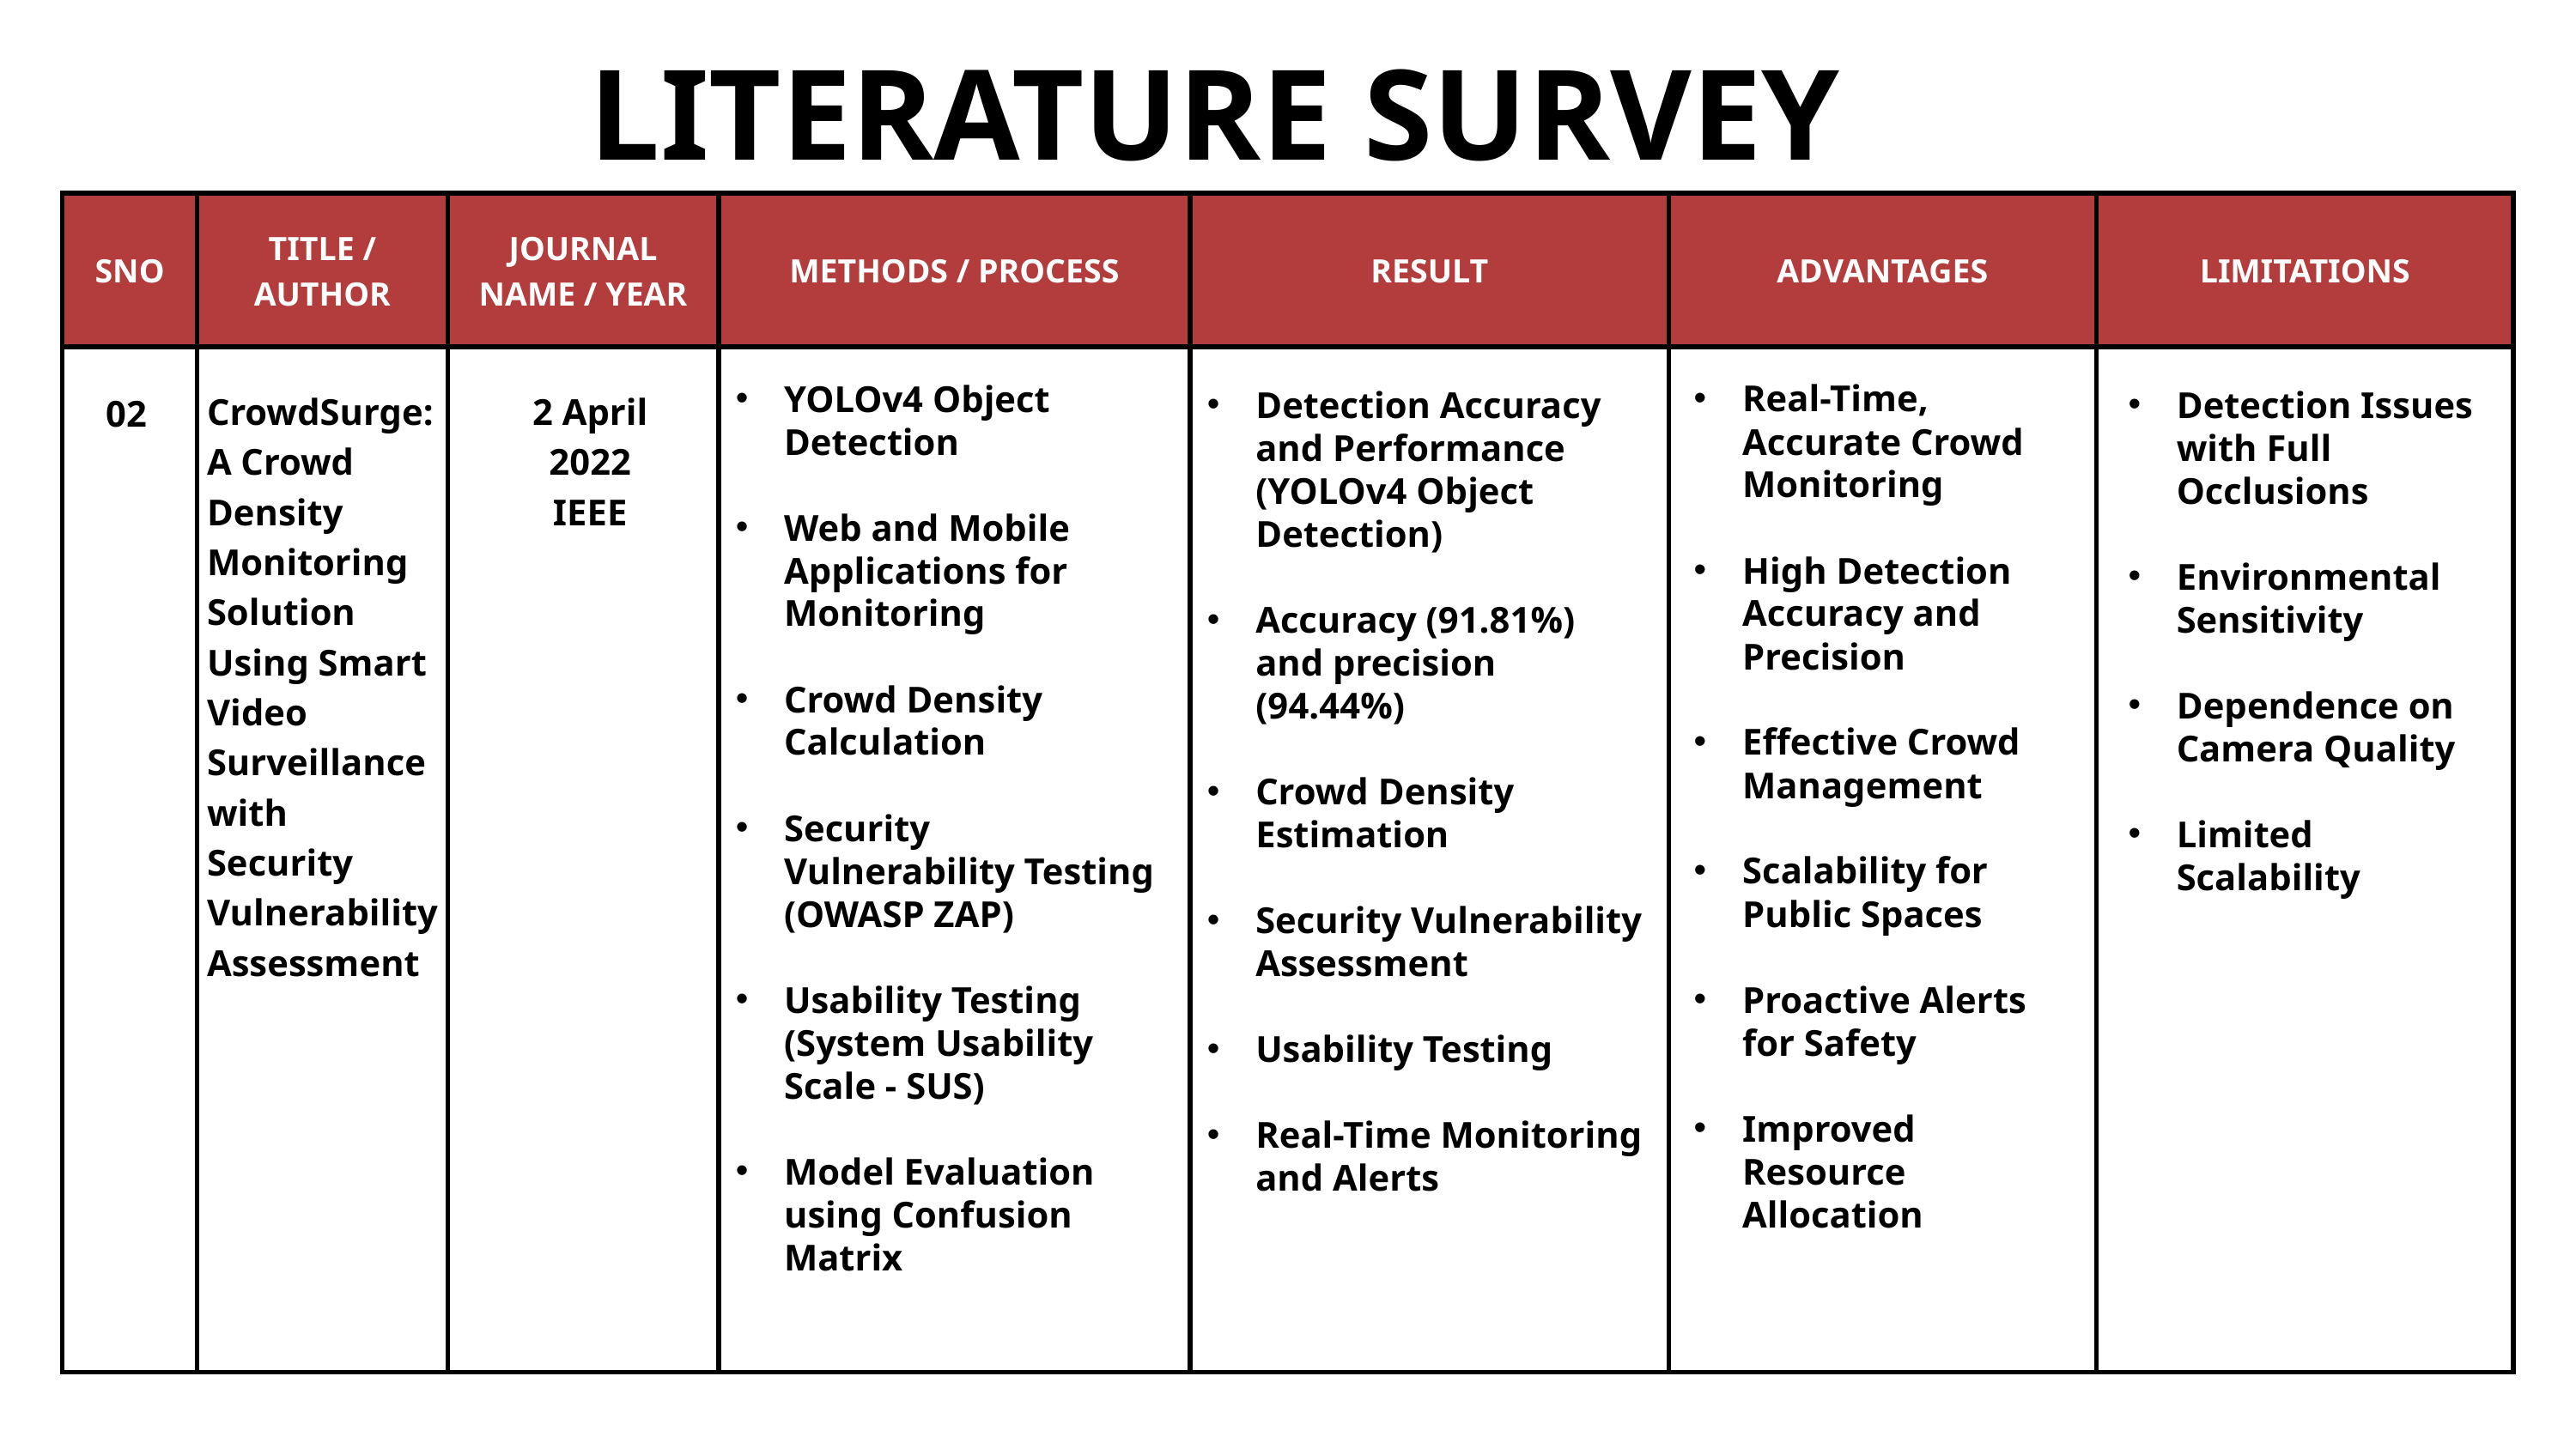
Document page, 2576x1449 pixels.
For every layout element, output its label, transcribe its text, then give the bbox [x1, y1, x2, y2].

text_box Real-Time, Accurate Crowd Monitoring High Detection Accuracy and Precision Effective Crowd Management Scalability for Public Spaces Proactive Alerts for Safety Improved Resource Allocation [1693, 376, 2067, 1235]
table_cell [1193, 349, 1667, 1370]
table_header ADVANTAGES [1671, 196, 2094, 344]
table_header LIMITATIONS [2099, 196, 2511, 344]
text_box Detection Accuracy and Performance (YOLOv4 Object Detection) Accuracy (91.81%) and precision (94.44%) Crowd Density Estimation Security Vulnerability Assessment Usability Testing Real-Time Monitoring and Alerts [1206, 382, 1649, 1198]
table_header TITLE / AUTHOR [199, 196, 446, 344]
table_cell [199, 349, 446, 1370]
text_box Detection Issues with Full Occlusions Environmental Sensitivity Dependence on Camera Quality Limited Scalability [2128, 382, 2486, 898]
table_cell [1671, 349, 2094, 1370]
table_header RESULT [1193, 196, 1667, 344]
table_cell [450, 349, 716, 1370]
table_cell [64, 349, 195, 1370]
table_header JOURNAL NAME / YEAR [450, 196, 716, 344]
table_cell [2099, 349, 2511, 1370]
table_header METHODS / PROCESS [721, 196, 1188, 344]
text_box 02 [80, 384, 173, 434]
text_box LITERATURE SURVEY [507, 9, 1954, 185]
text_box CrowdSurge: A Crowd Density Monitoring Solution Using Smart Video Surveillance with Security Vulnerability Assessment [207, 382, 445, 984]
table_cell [721, 349, 1188, 1370]
table_header SNO [64, 196, 195, 344]
text_box YOLOv4 Object Detection Web and Mobile Applications for Monitoring Crowd Density Calculation Security Vulnerability Testing (OWASP ZAP) Usability Testing (System Usability Scale - SUS) Model Evaluation using Confusion Matrix [735, 376, 1163, 1278]
text_box 2 April 2022 IEEE [487, 382, 694, 533]
